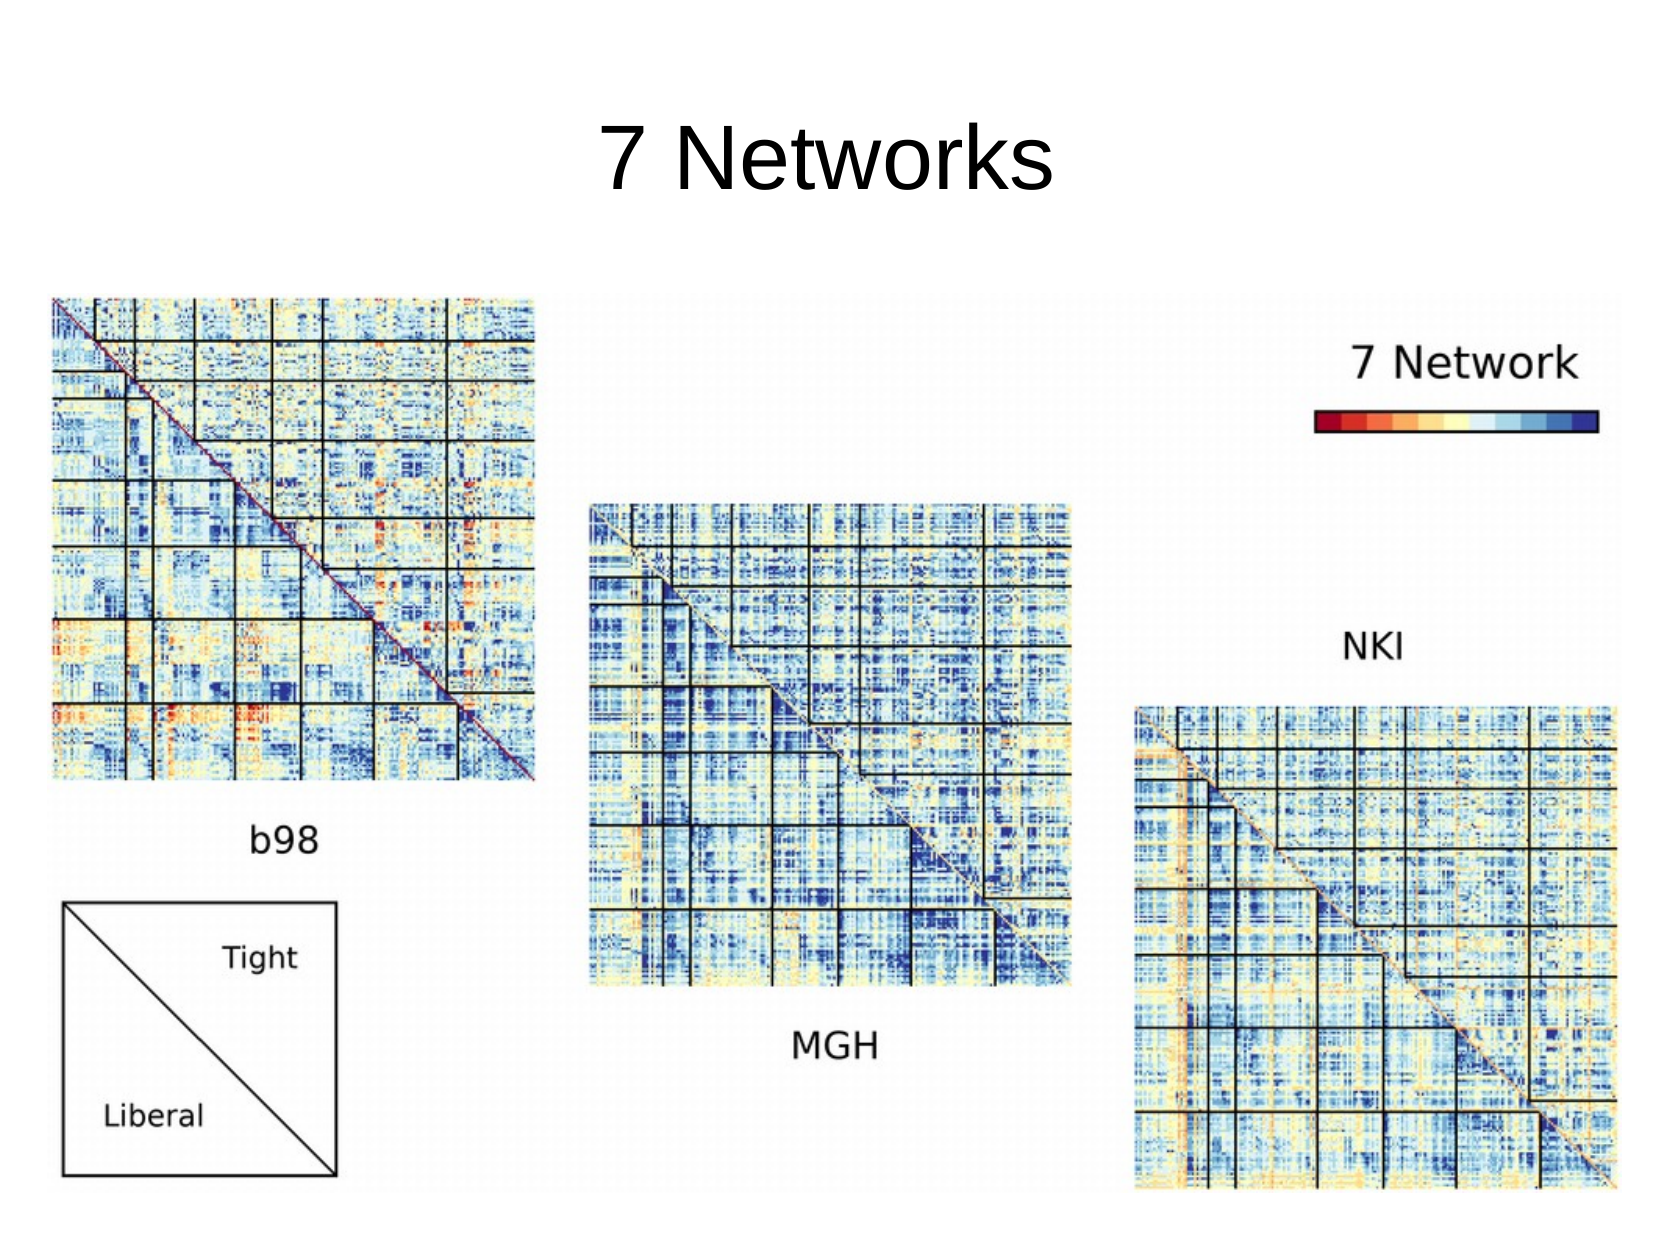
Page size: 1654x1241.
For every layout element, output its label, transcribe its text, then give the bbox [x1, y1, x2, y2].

text_box 7 Networks [82, 49, 1571, 257]
picture [47, 292, 1623, 1193]
